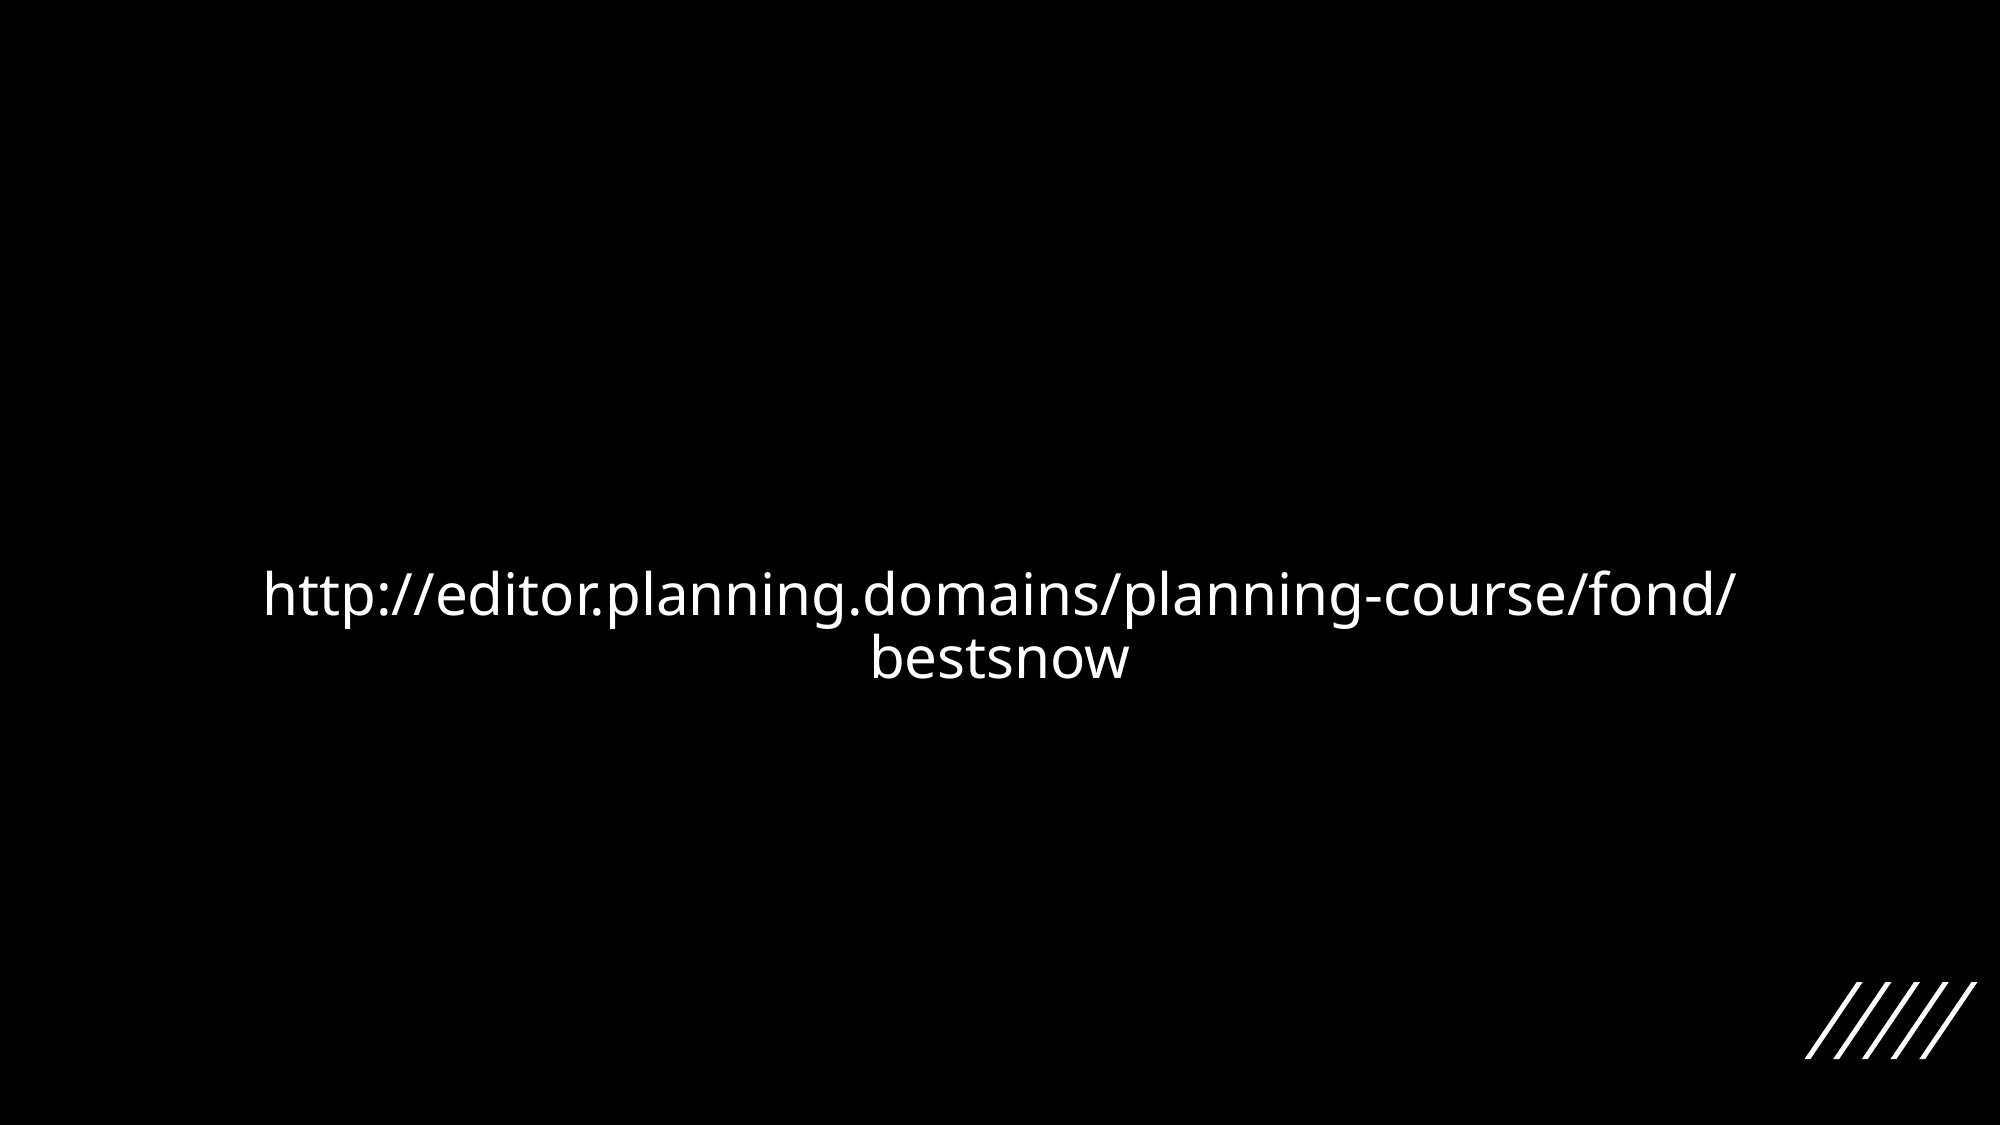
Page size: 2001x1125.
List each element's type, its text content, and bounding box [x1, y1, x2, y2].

list http://editor.planning.domains/planning-course/fond/bestsnow [137, 299, 1863, 1014]
